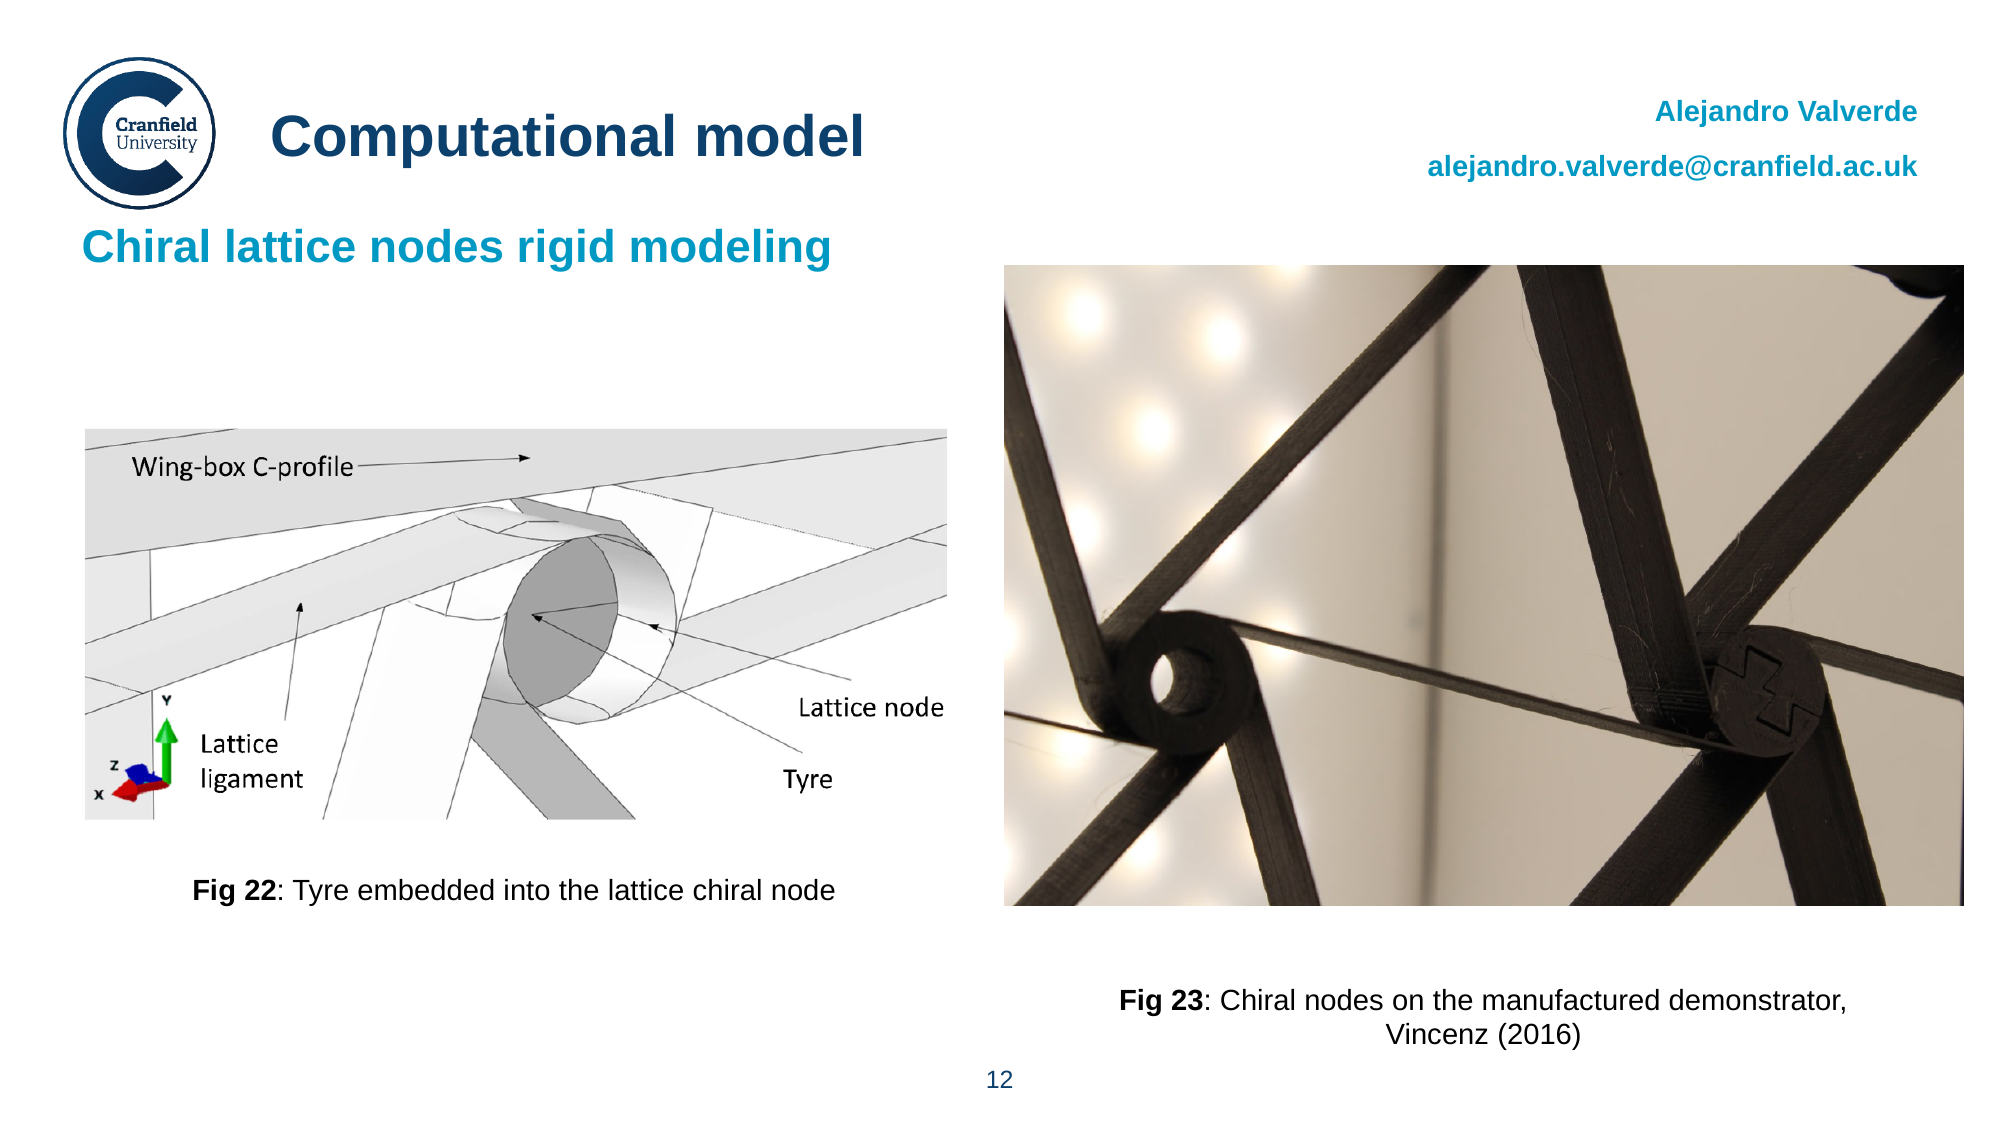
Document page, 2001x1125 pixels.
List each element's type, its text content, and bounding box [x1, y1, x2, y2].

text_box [1004, 265, 1964, 1060]
picture [59, 53, 219, 213]
list Computational model [255, 66, 1346, 208]
list Alejandro Valverde alejandro.valverde@cranfield.ac.uk [1346, 66, 1933, 208]
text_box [66, 411, 963, 915]
list Chiral lattice nodes rigid modeling [66, 208, 1934, 281]
